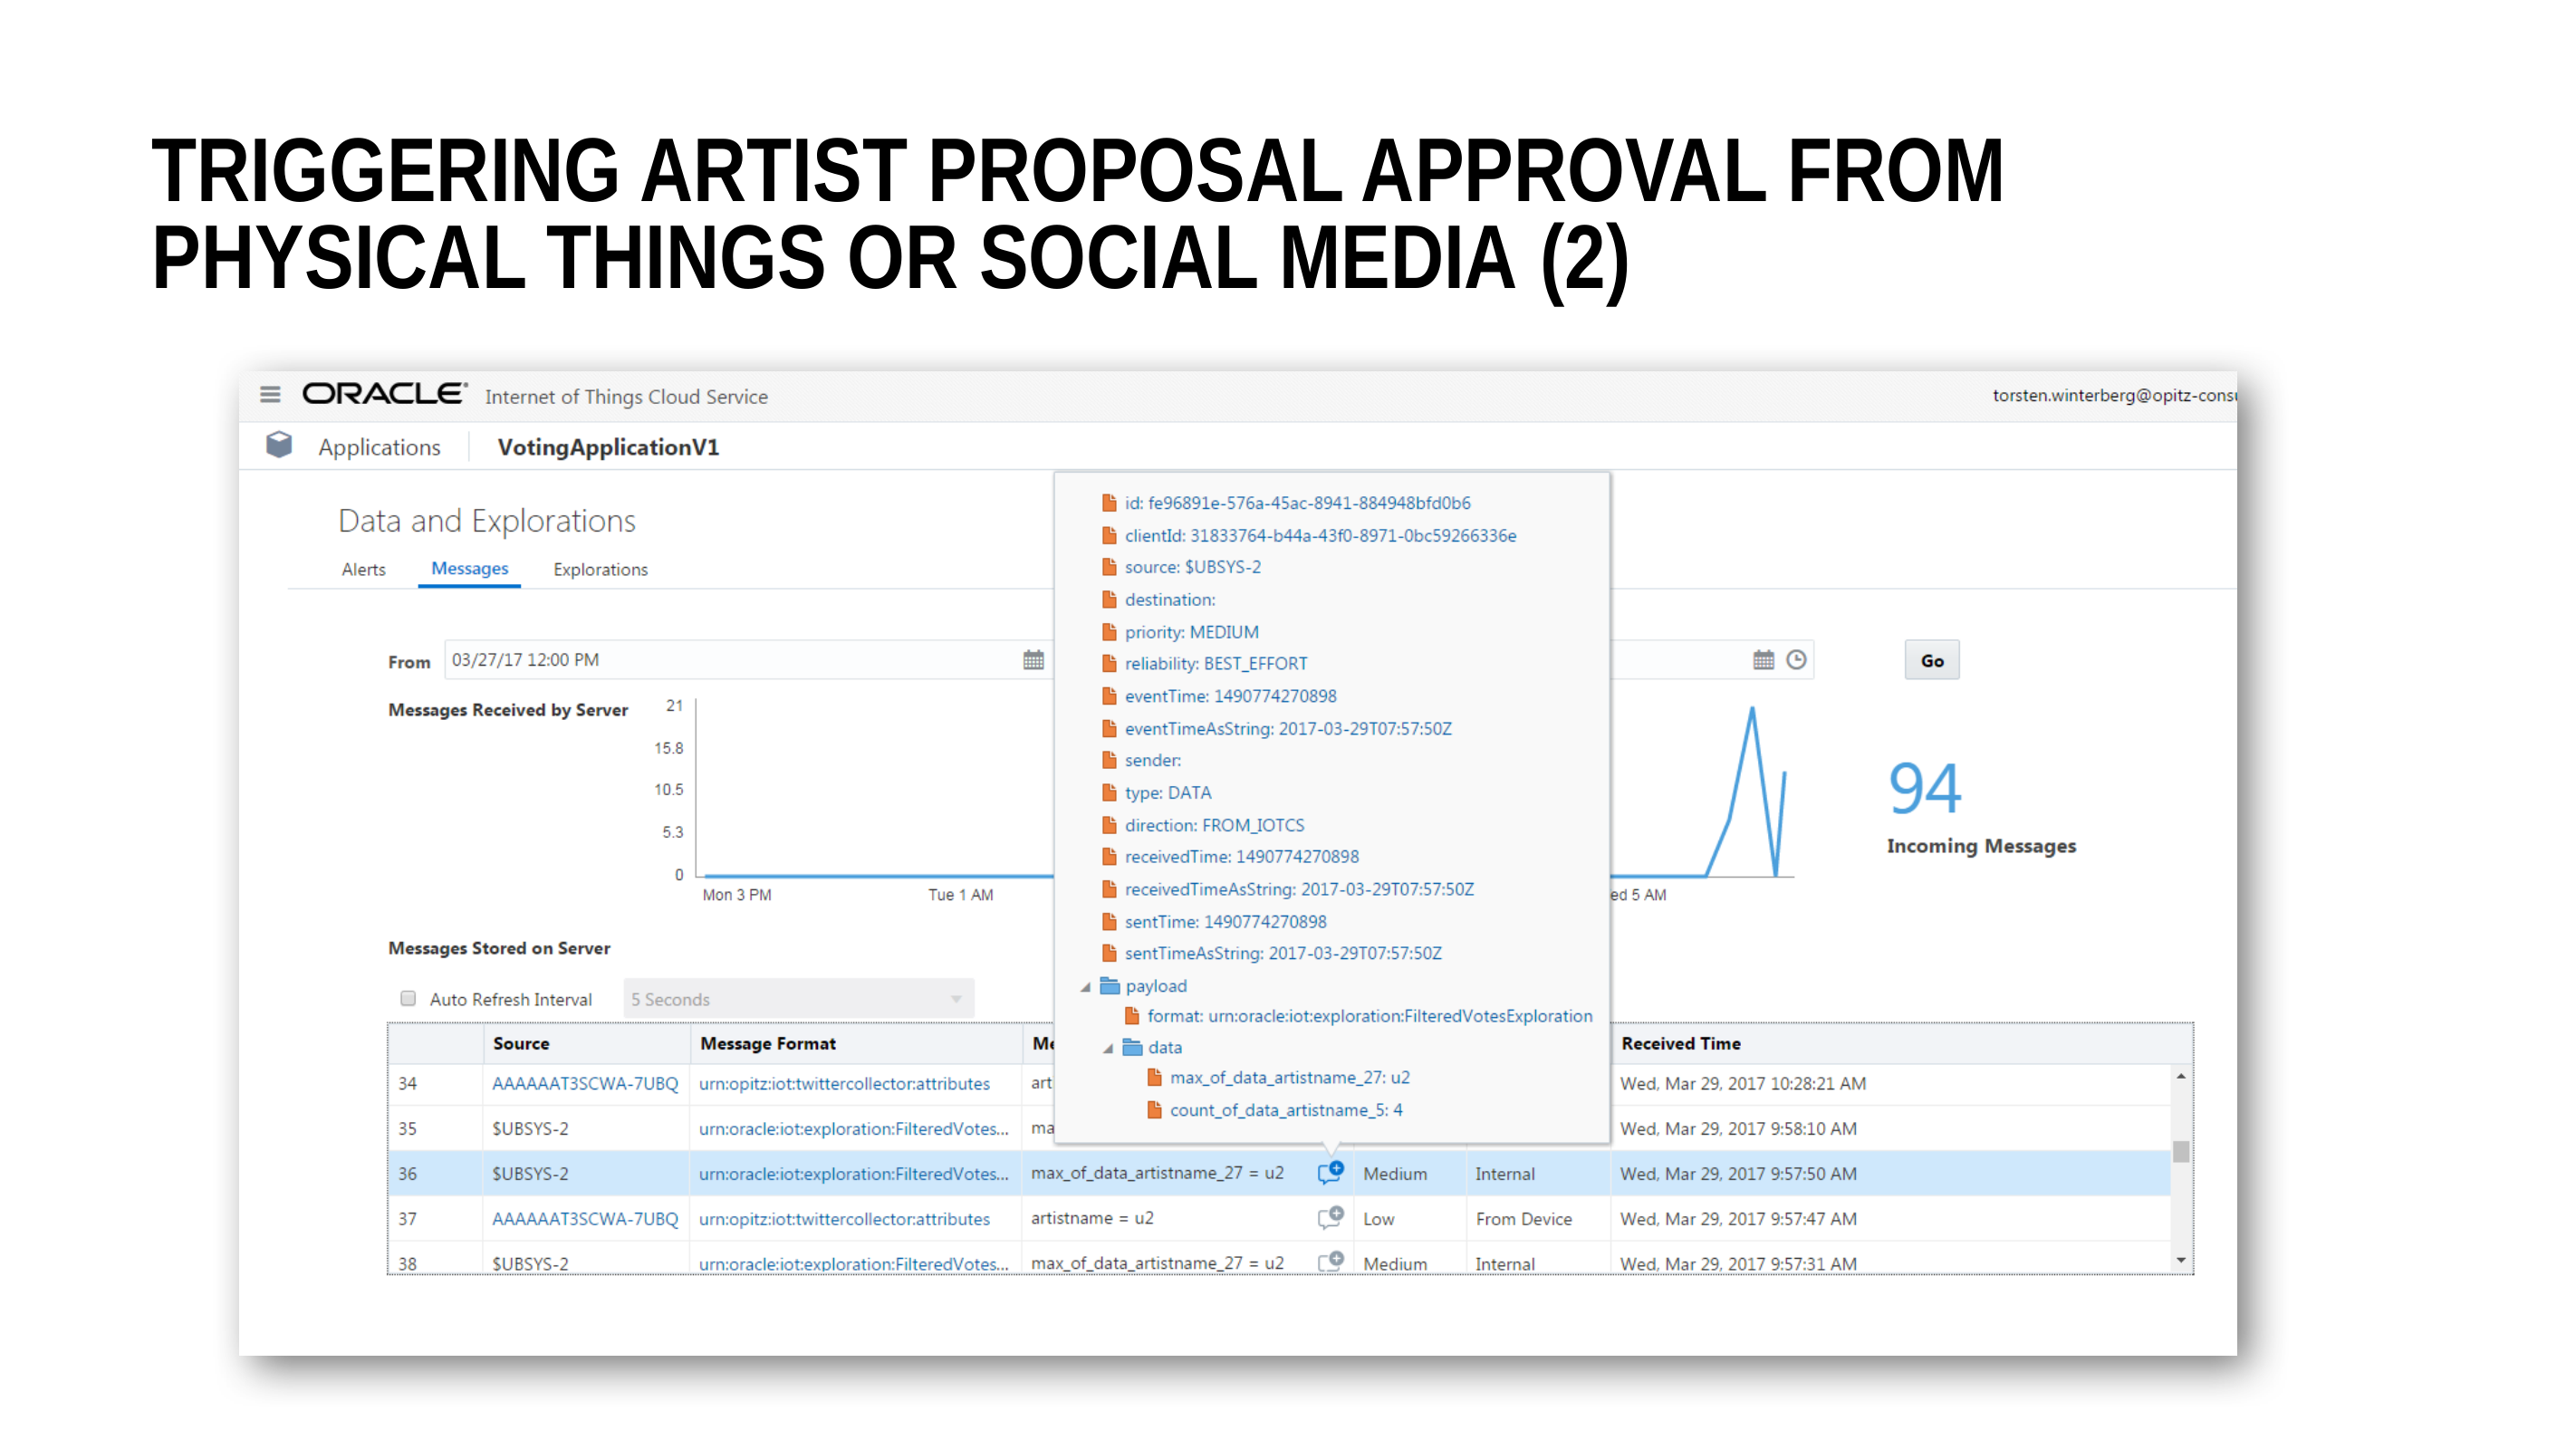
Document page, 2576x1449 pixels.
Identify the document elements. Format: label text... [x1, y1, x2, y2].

title Triggering artist proposal approval from physical things or social media (2) [144, 124, 2061, 326]
picture [238, 370, 2237, 1356]
